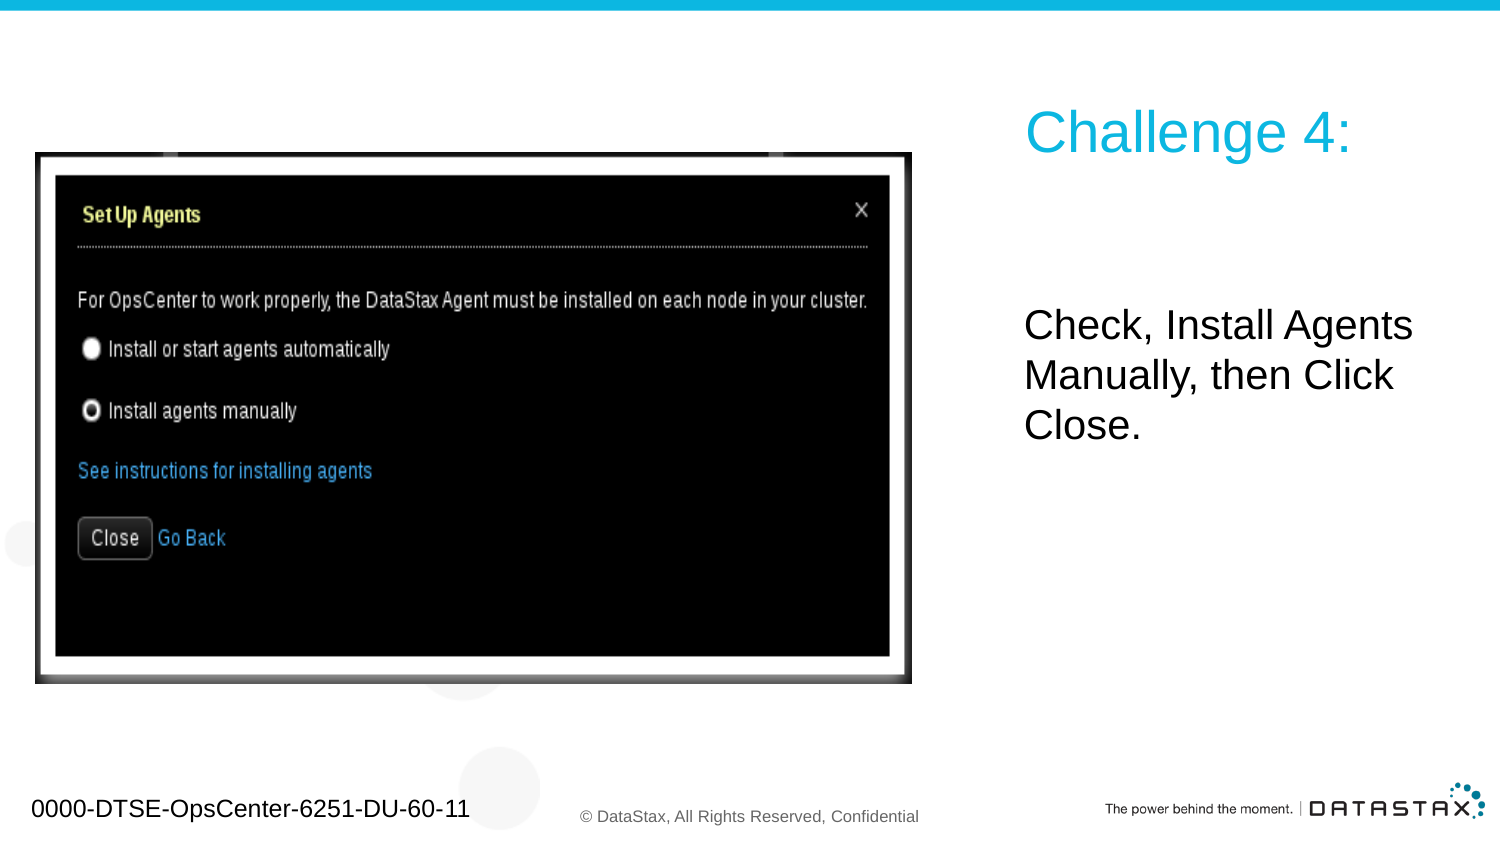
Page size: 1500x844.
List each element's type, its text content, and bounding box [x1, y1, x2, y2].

text_box Check, Install Agents Manually, then Click Close. [1009, 290, 1449, 507]
picture [35, 152, 913, 684]
picture [1090, 767, 1500, 834]
title Challenge 4: [1025, 89, 1433, 180]
slide_number 0000-DTSE-OpsCenter-6251-DU-60-11 [16, 785, 720, 831]
